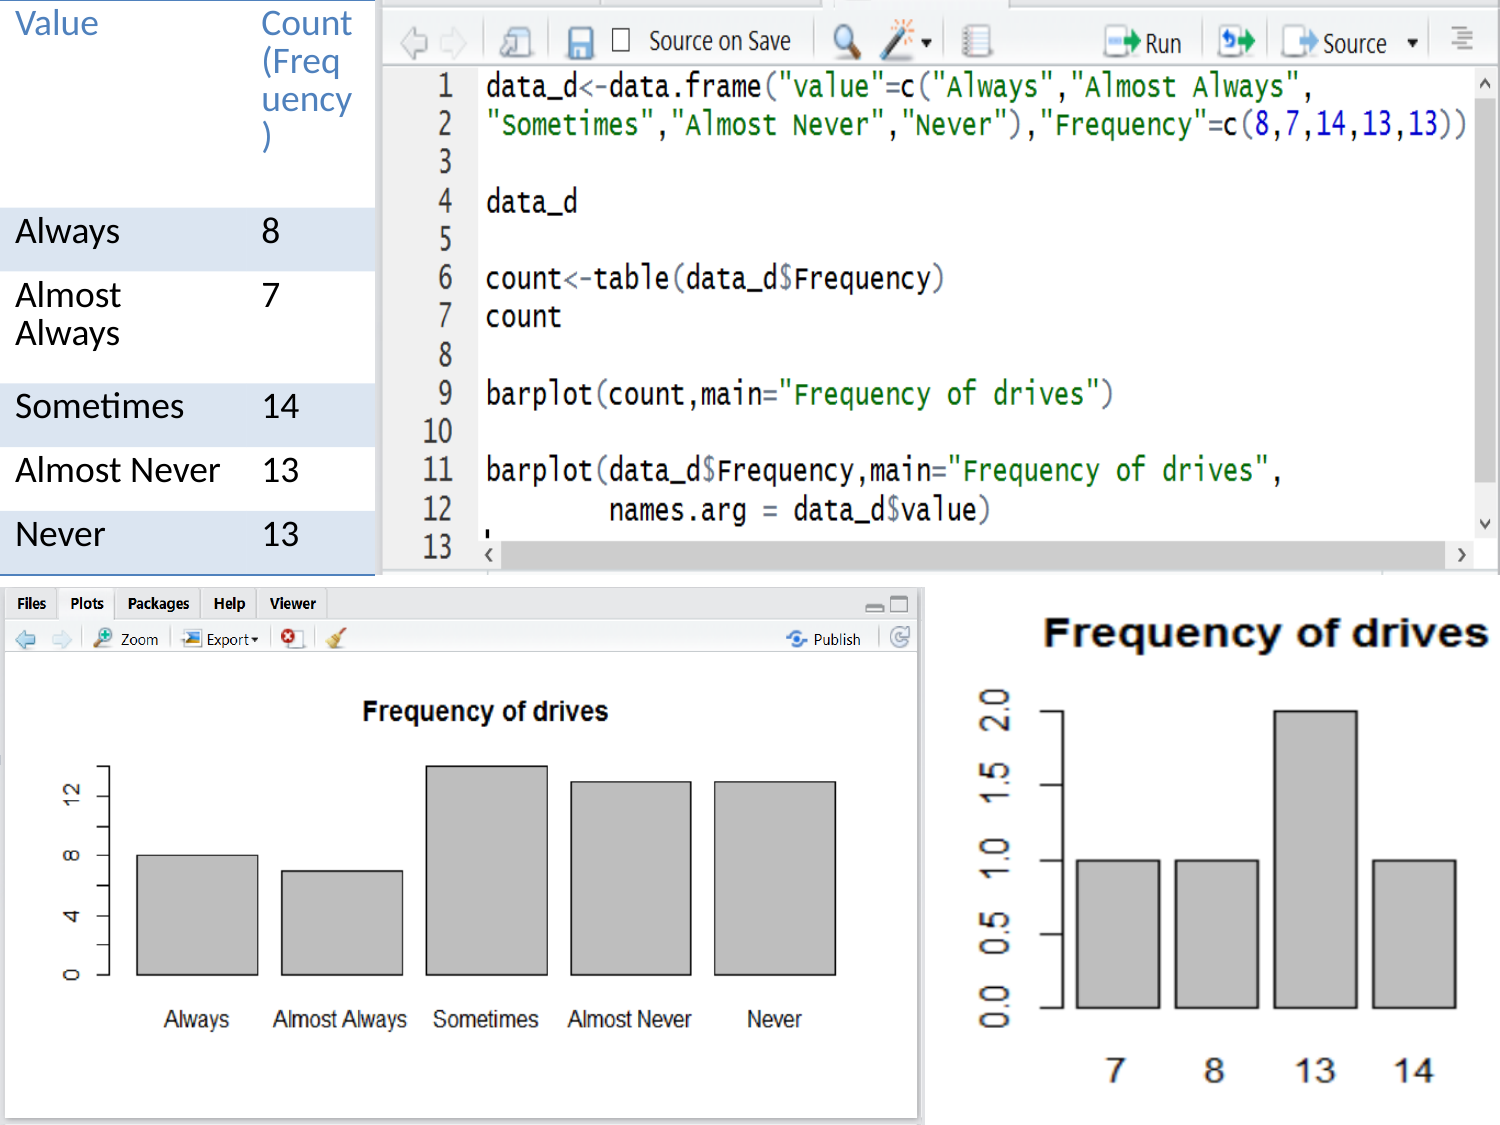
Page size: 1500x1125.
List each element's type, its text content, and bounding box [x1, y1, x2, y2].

table_cell Almost Never [0, 447, 246, 511]
table_cell Sometimes [0, 383, 246, 447]
table_cell 14 [246, 383, 369, 447]
table_cell 7 [246, 271, 369, 383]
picture [962, 587, 1500, 1125]
table_cell Never [0, 511, 246, 574]
table_header Value [0, 1, 246, 208]
table_header Count (Frequency) [246, 1, 371, 208]
table_cell 8 [246, 208, 369, 271]
table_cell 13 [246, 511, 369, 574]
picture [0, 587, 926, 1125]
table_cell 13 [246, 447, 369, 511]
picture [374, 0, 1500, 576]
table_cell Always [0, 208, 246, 271]
table_cell Almost Always [0, 271, 246, 383]
